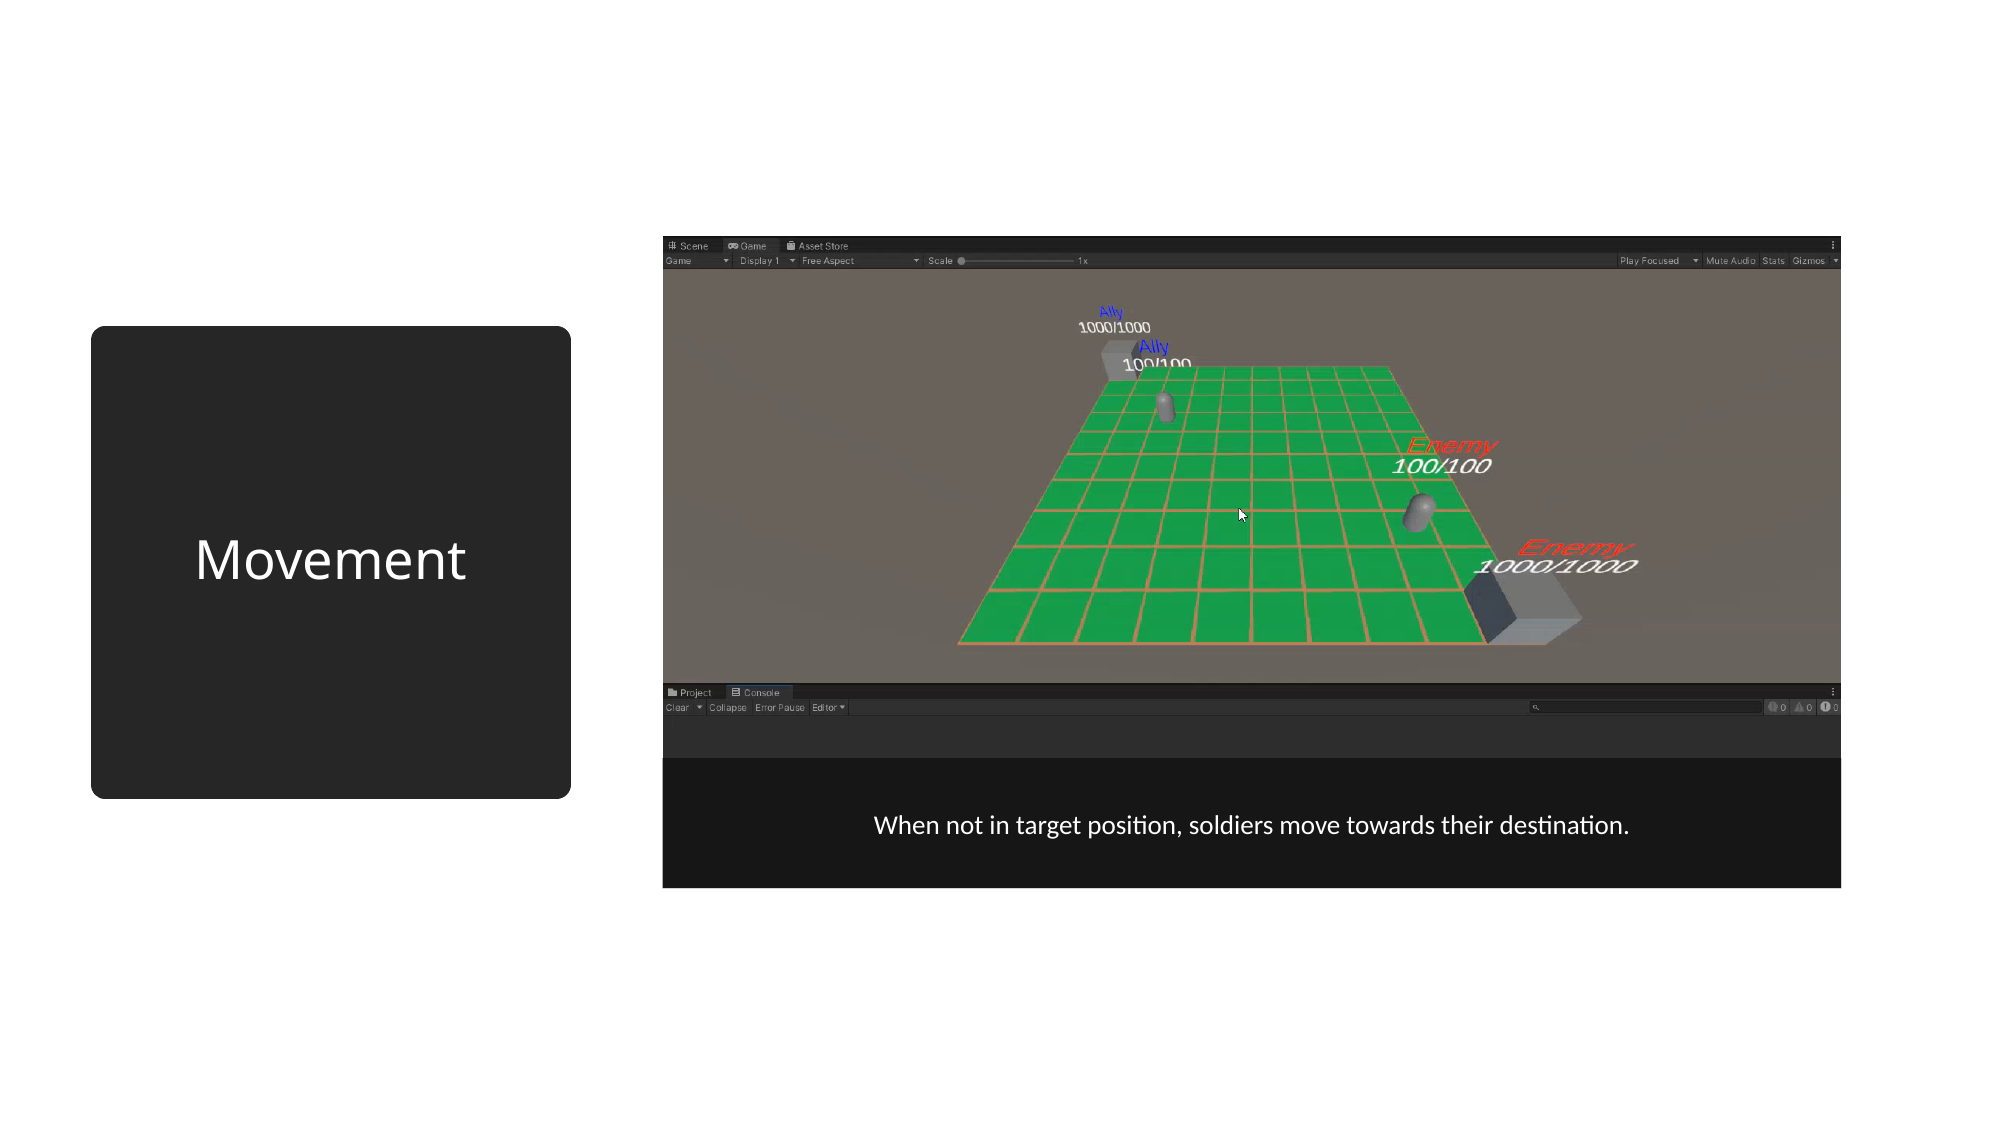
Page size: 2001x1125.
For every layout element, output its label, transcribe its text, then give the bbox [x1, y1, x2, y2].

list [662, 235, 1842, 889]
title Movement [105, 340, 557, 785]
